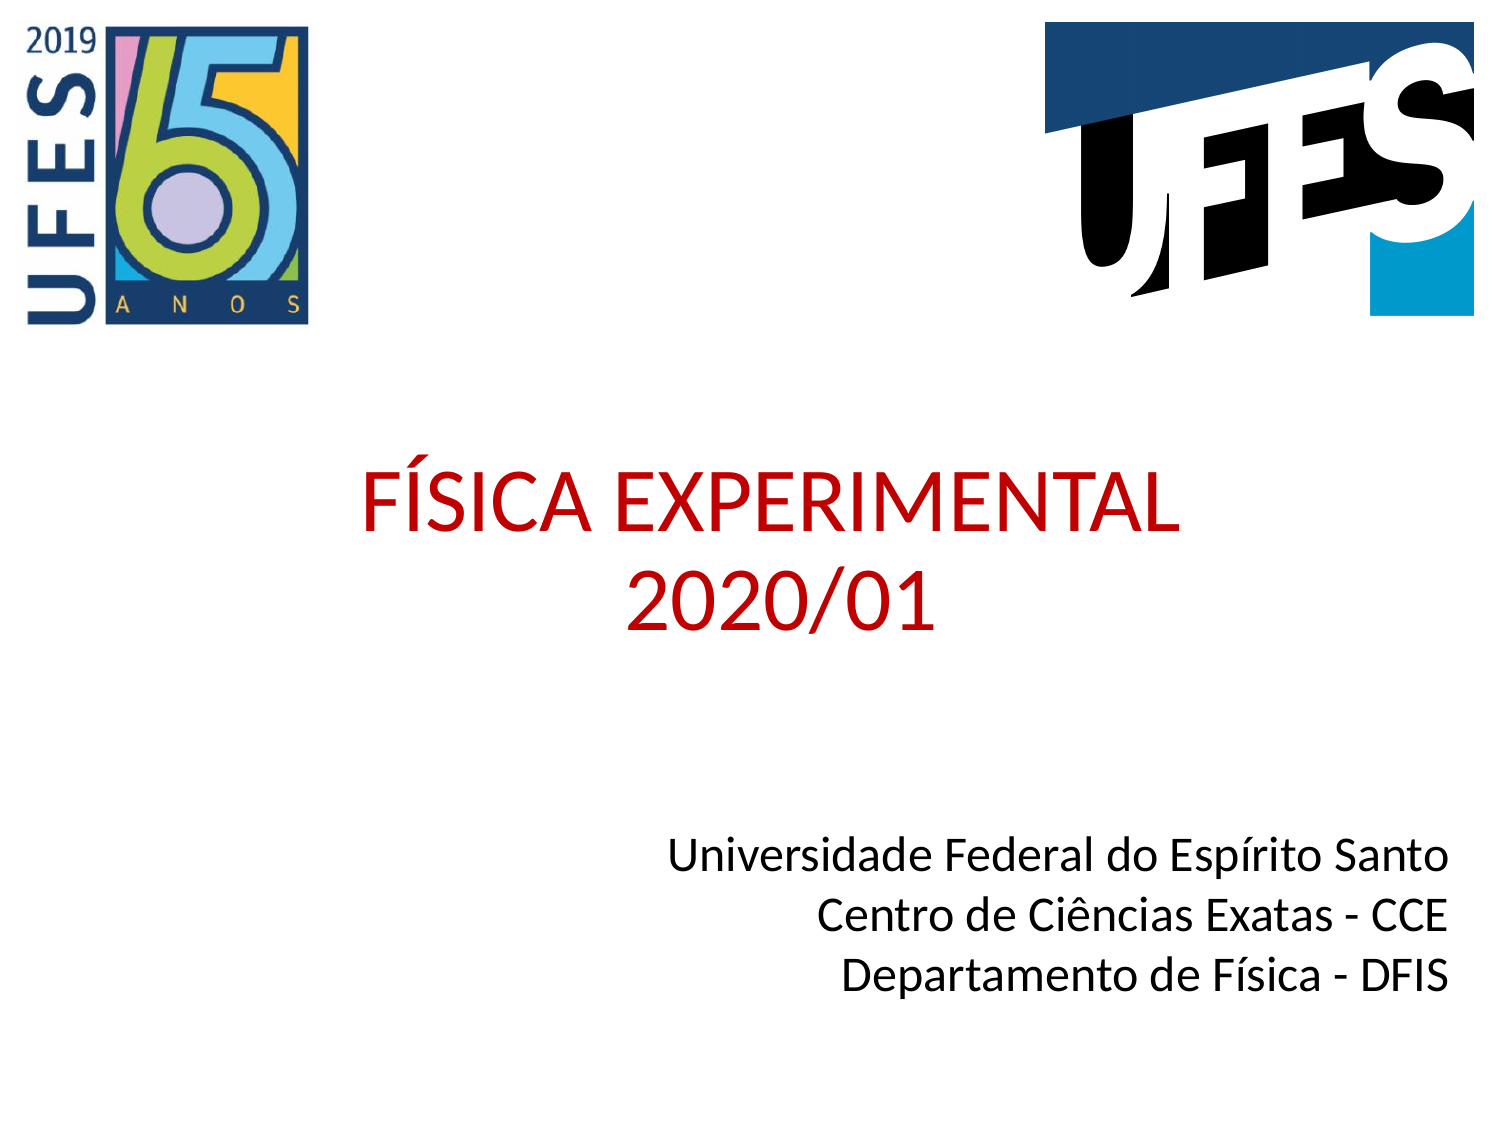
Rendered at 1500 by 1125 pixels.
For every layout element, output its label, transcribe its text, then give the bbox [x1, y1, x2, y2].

title FÍSICA EXPERIMENTAL 2020/01 [253, 432, 1310, 658]
picture [17, 20, 315, 331]
text_box Universidade Federal do Espírito Santo Centro de Ciências Exatas - CCE Departamento de Física - DFIS [572, 813, 1465, 1009]
picture [1045, 22, 1474, 316]
